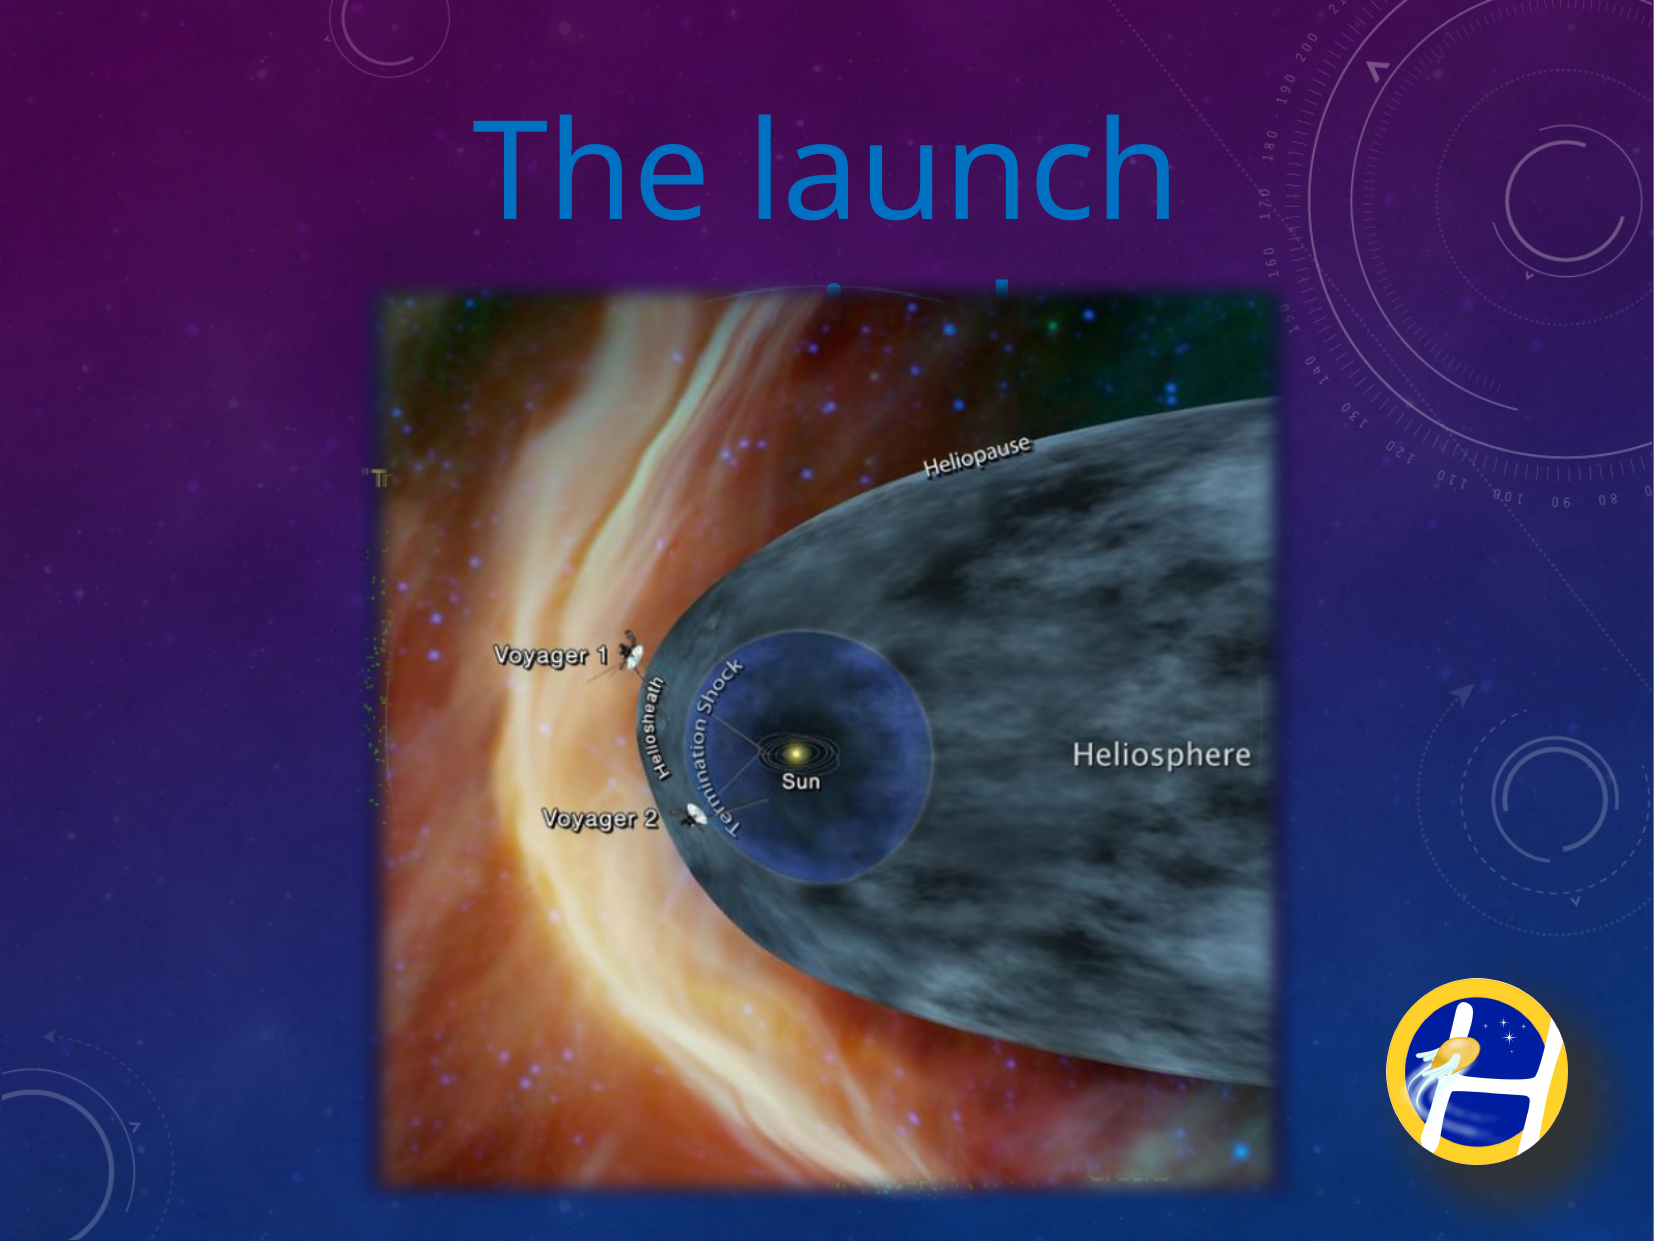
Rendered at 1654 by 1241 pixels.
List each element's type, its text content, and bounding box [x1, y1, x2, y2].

text_box The launch period [323, 75, 1331, 420]
picture [0, 0, 1654, 1241]
